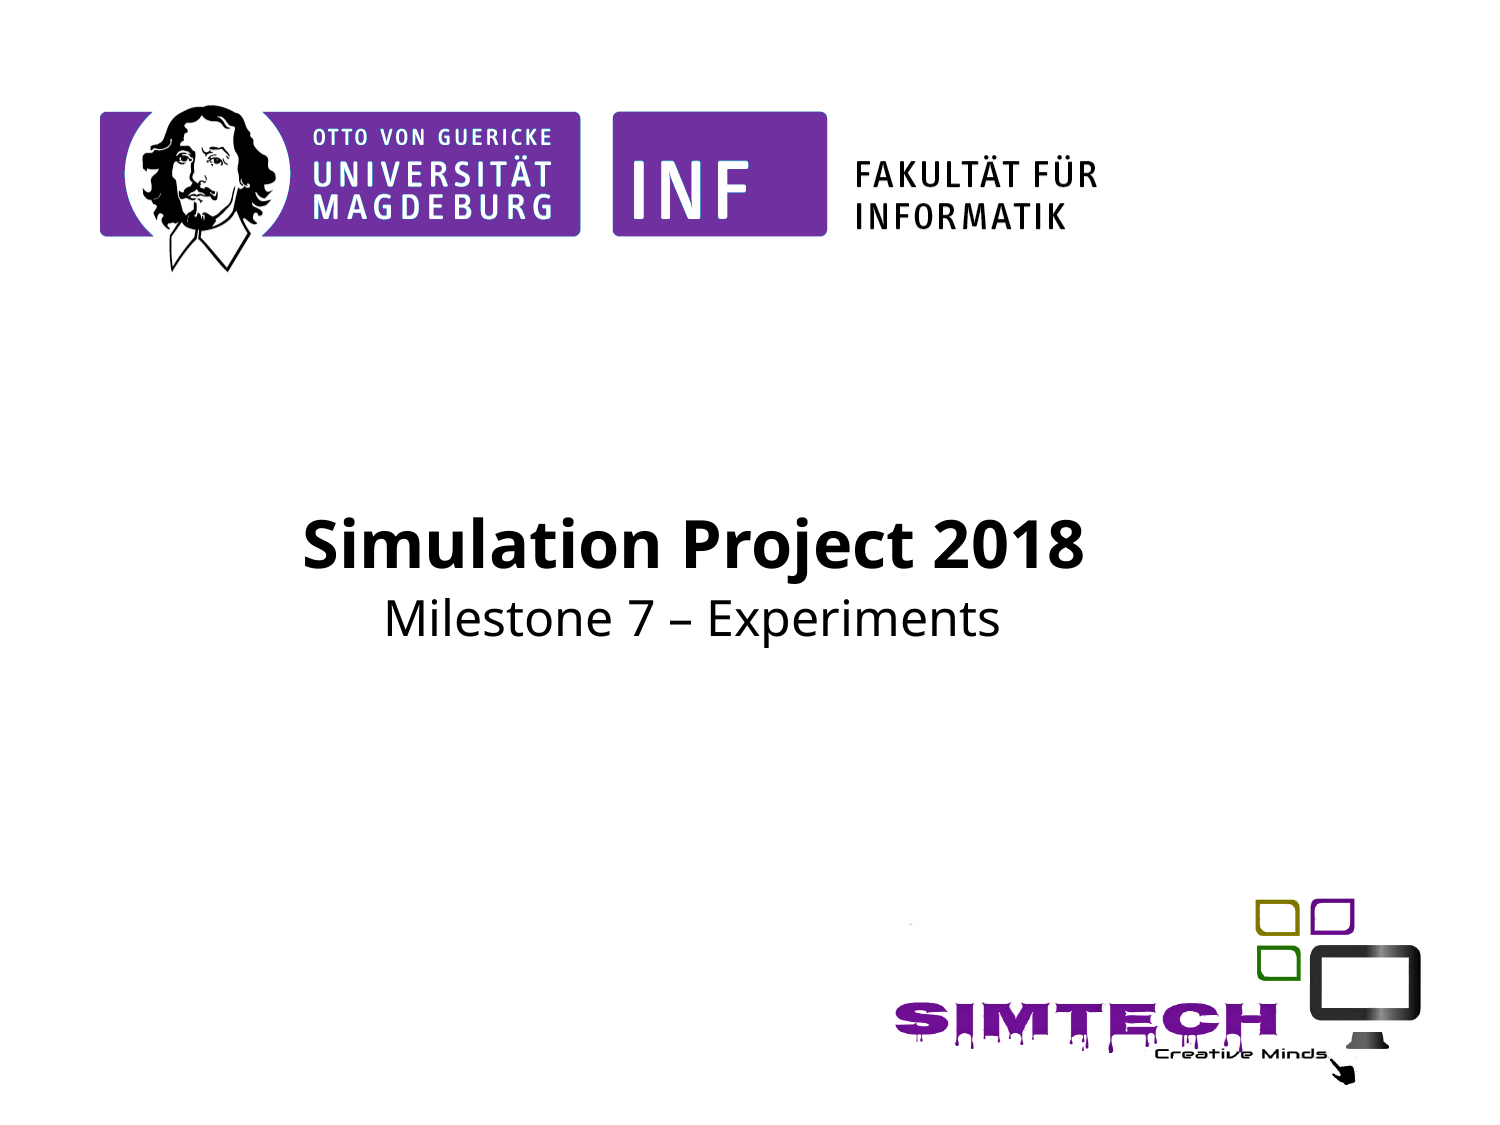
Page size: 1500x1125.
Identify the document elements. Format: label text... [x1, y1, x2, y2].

picture [879, 893, 1441, 1089]
list Milestone 7 – Experiments [289, 586, 1096, 645]
picture [0, 0, 1500, 782]
